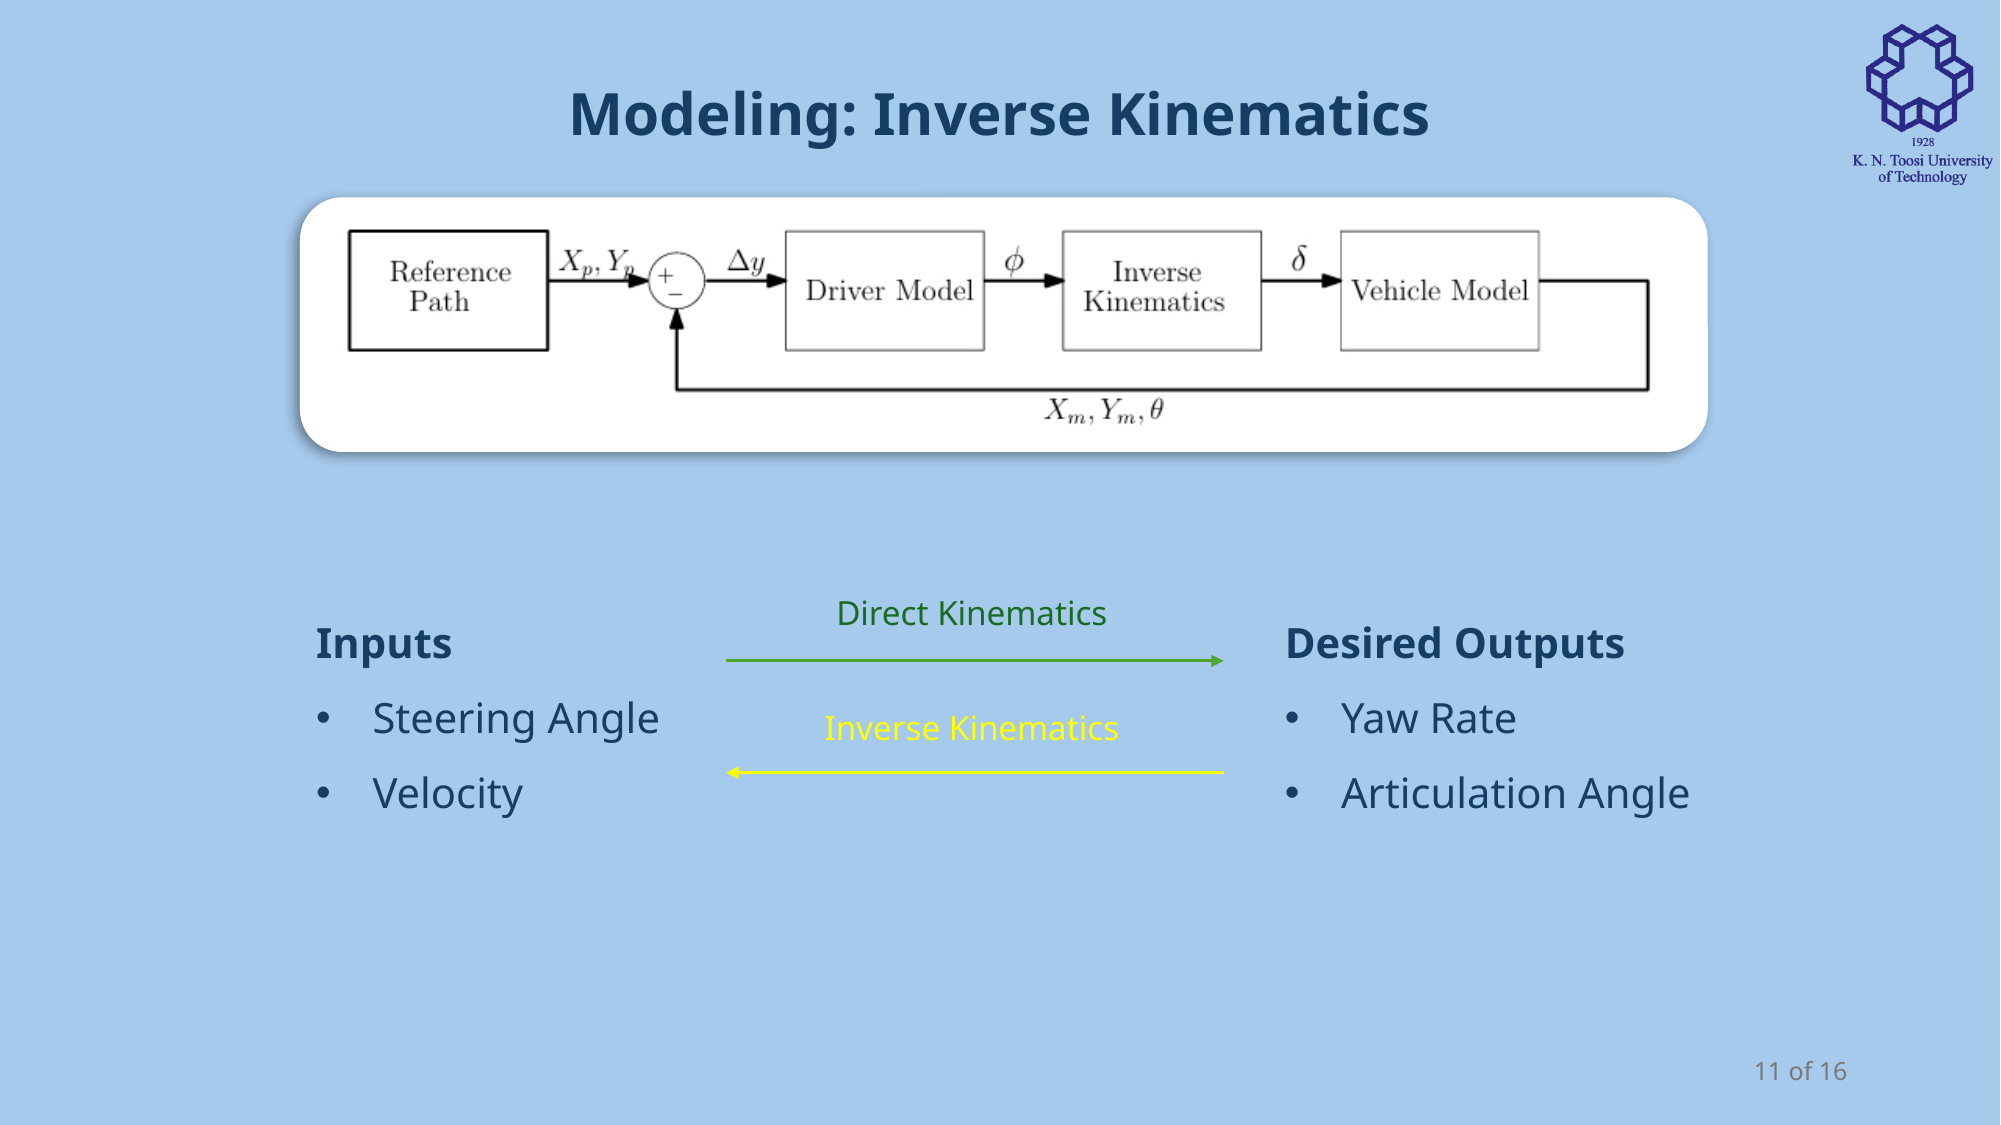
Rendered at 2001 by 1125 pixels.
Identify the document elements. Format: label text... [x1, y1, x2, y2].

slide_number 11 of 16 [1412, 1042, 1863, 1103]
text_box Modeling: Inverse Kinematics [554, 0, 1446, 155]
picture [1846, 21, 2000, 199]
text_box Inverse Kinematics [809, 700, 1135, 755]
text_box Direct Kinematics [821, 584, 1124, 640]
picture [299, 196, 1709, 453]
text_box Inputs Steering Angle Velocity [301, 584, 676, 825]
text_box Desired Outputs Yaw Rate Articulation Angle [1269, 584, 1706, 825]
